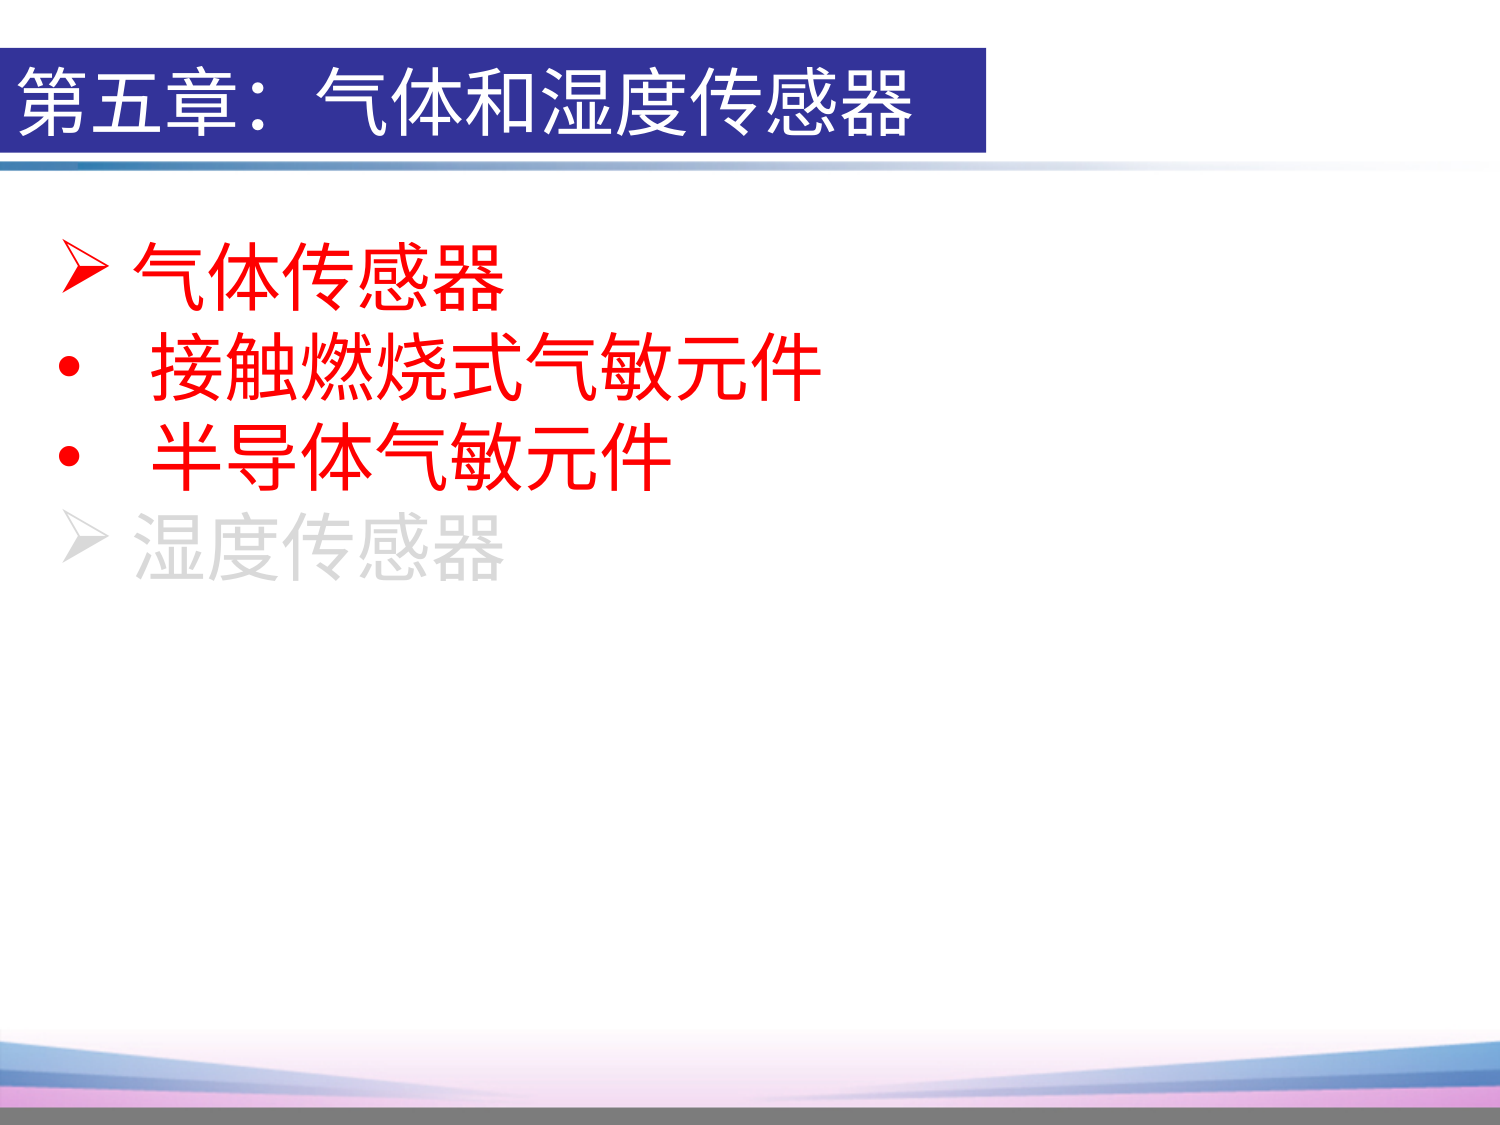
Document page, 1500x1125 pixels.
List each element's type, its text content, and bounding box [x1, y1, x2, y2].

picture [0, 0, 1500, 1125]
text_box 气体传感器 接触燃烧式气敏元件 半导体气敏元件 湿度传感器 [41, 222, 1326, 688]
text_box 第五章：气体和湿度传感器 [0, 47, 987, 153]
